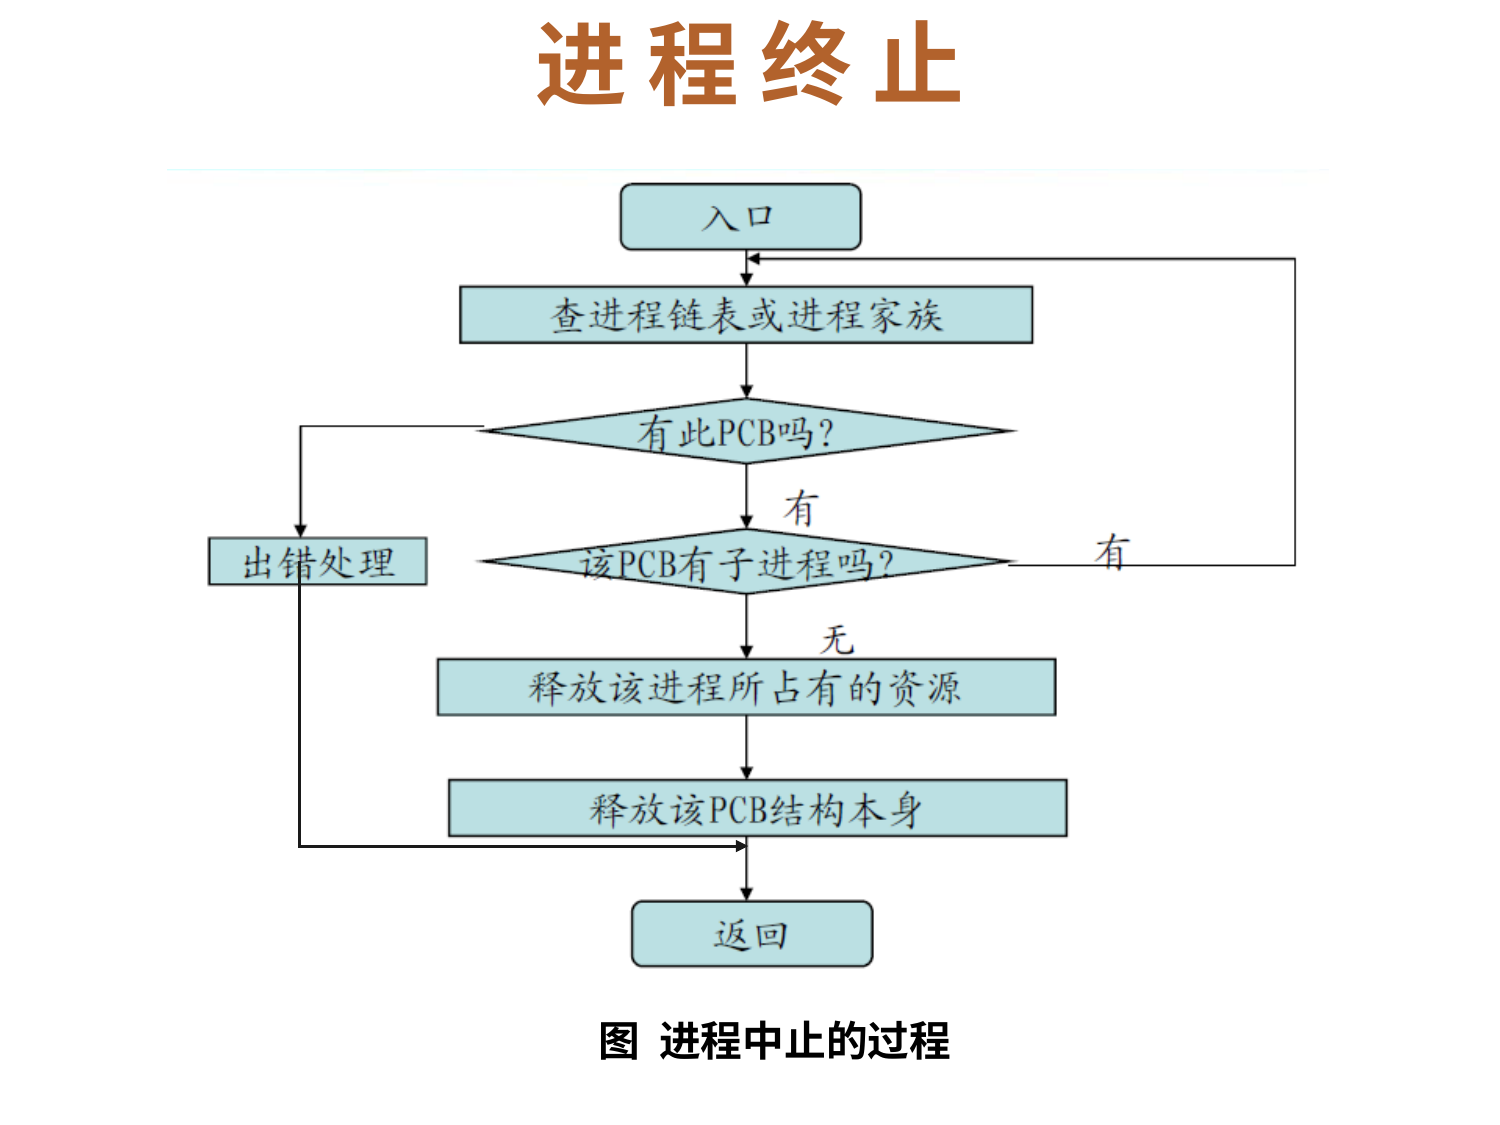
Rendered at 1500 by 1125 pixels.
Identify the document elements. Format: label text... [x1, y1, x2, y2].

picture [167, 169, 1329, 989]
text_box 图 进程中止的过程 [449, 1007, 1101, 1073]
text_box 进 程 终 止 [398, 0, 1102, 125]
text_box 图3.14 进程的撤销过程 [424, 996, 1076, 1053]
